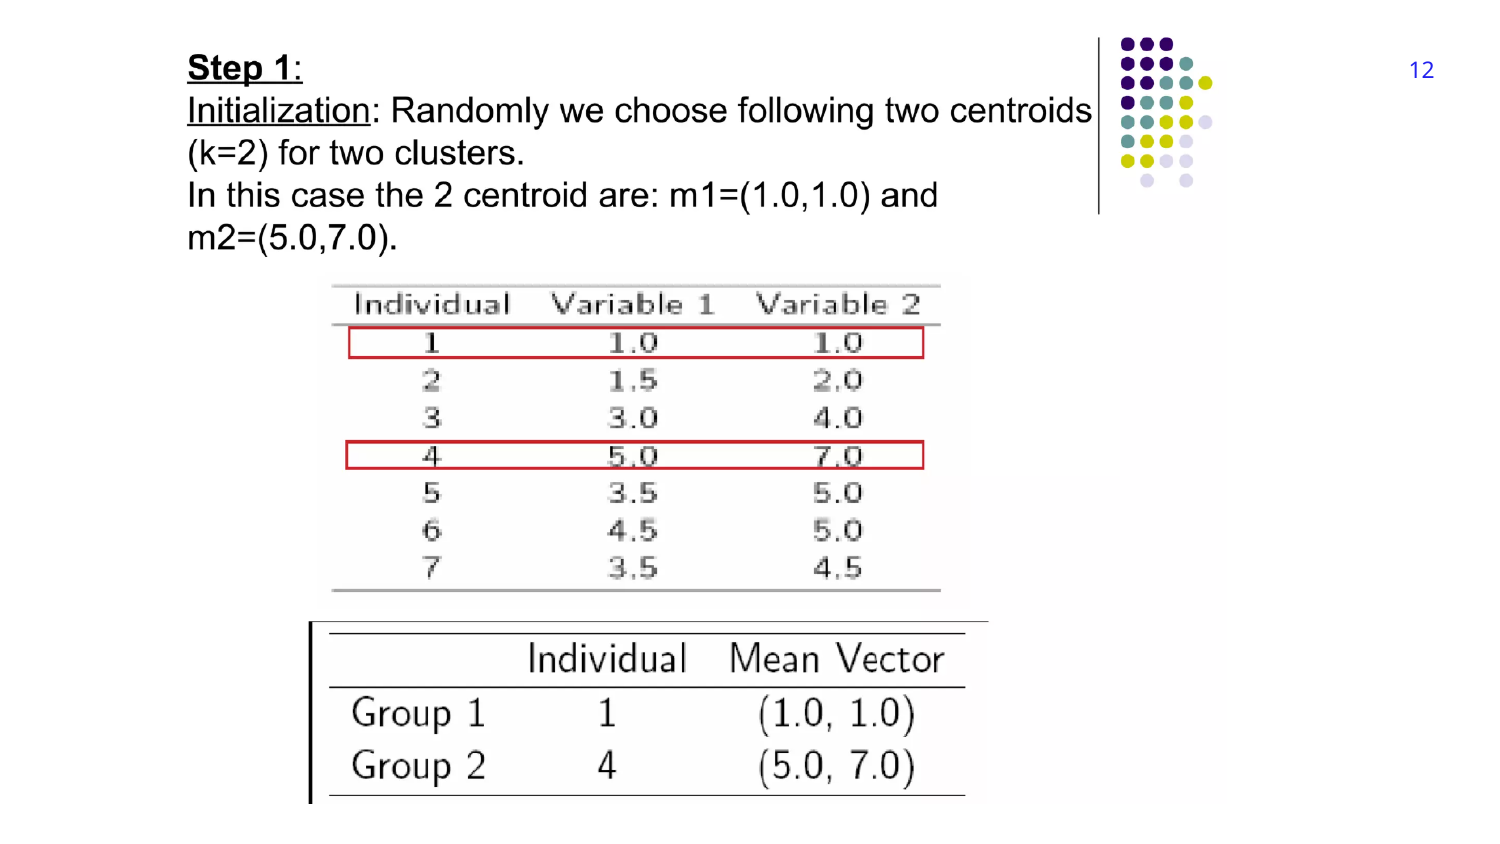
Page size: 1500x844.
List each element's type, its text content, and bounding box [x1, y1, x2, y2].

slide_number 12 [1392, 41, 1450, 71]
picture [181, 29, 1228, 804]
